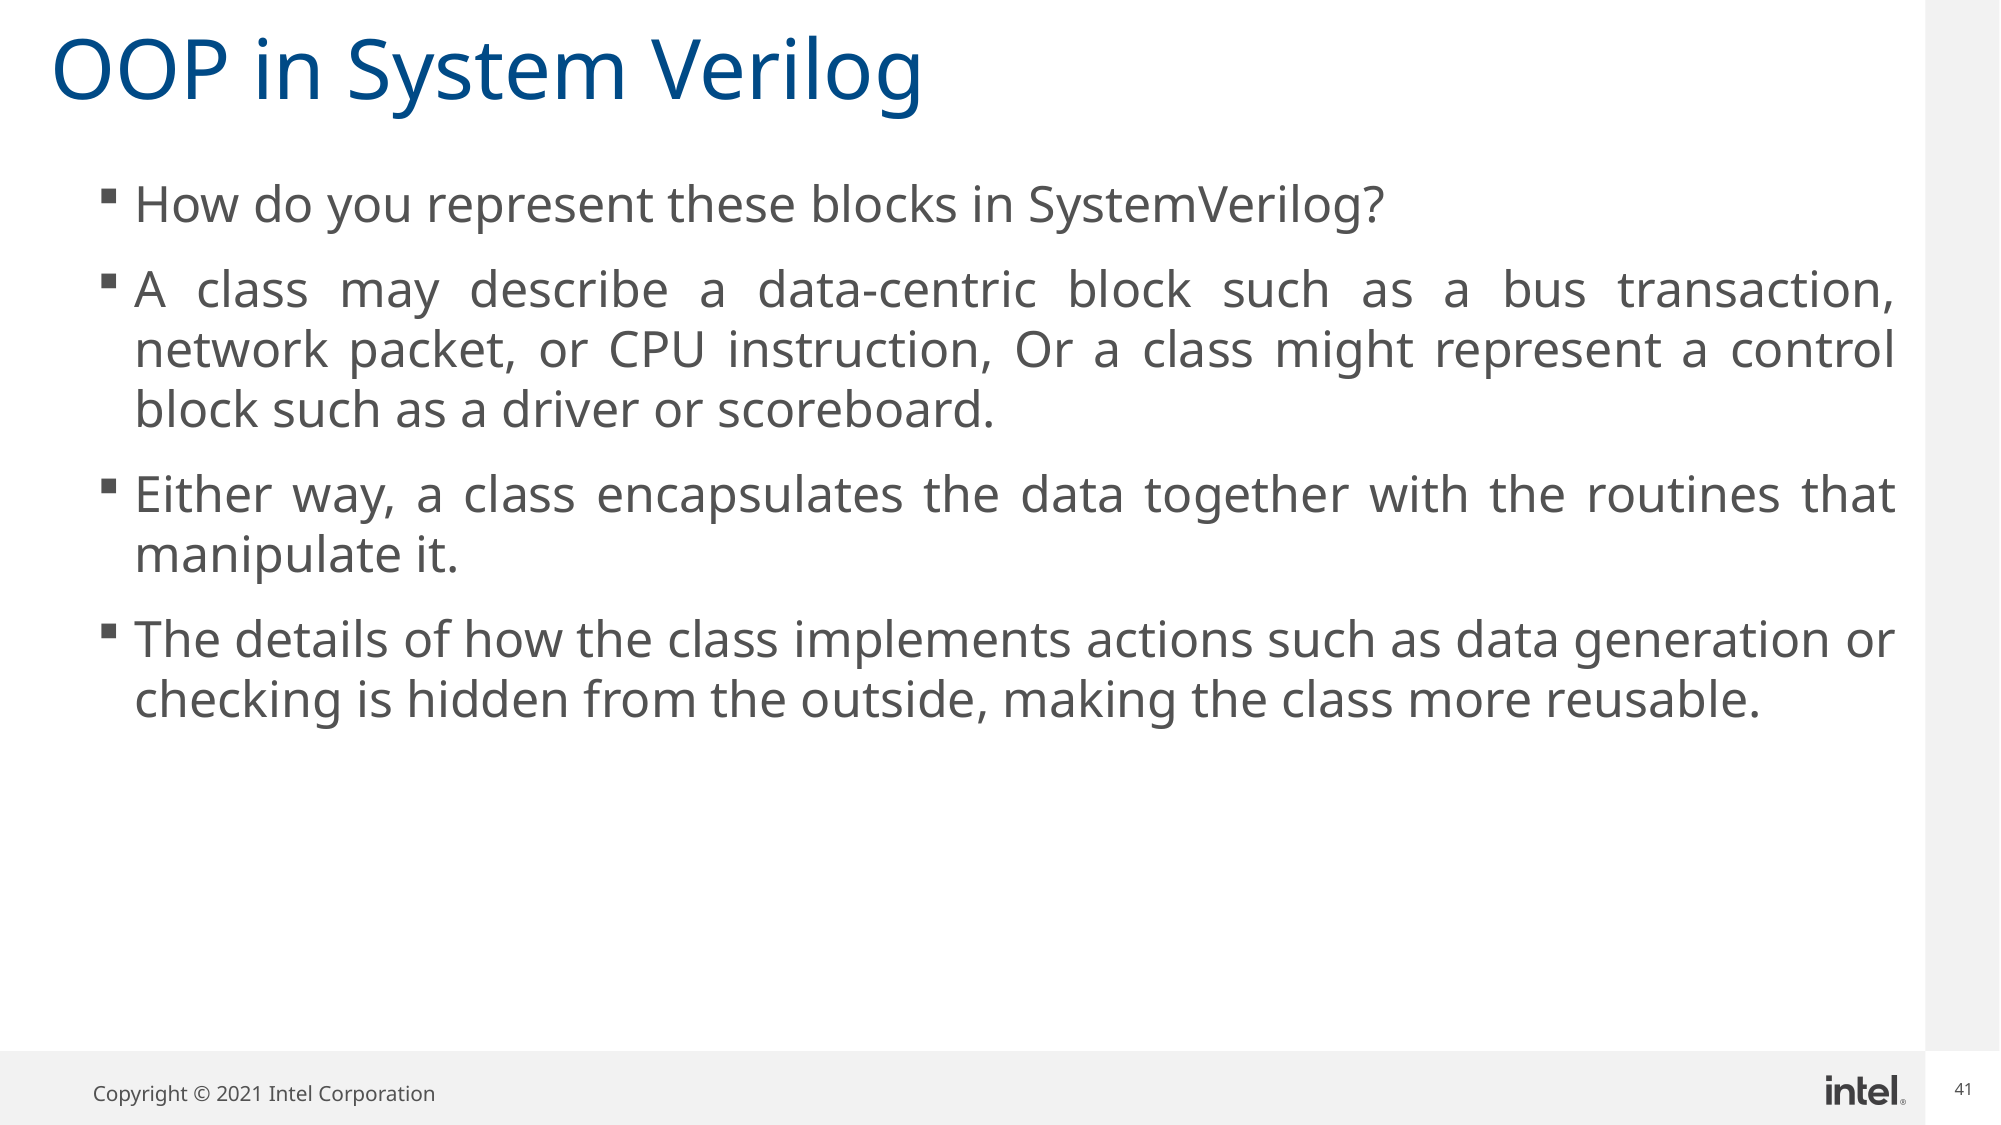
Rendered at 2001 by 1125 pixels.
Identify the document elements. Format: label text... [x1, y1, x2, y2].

picture [1826, 1075, 1906, 1105]
list How do you represent these blocks in SystemVerilog? A class may describe a data-centric block such as a bus transaction, network packet, or CPU instruction, Or a class might represent a control block such as a driver or scoreboard. Either way, a class encapsulates the data together with the routines that manipulate it. The details of how the class implements actions such as data generation or checking is hidden from the outside, making the class more reusable. [96, 171, 1898, 1026]
title OOP in System Verilog [49, 26, 1851, 173]
